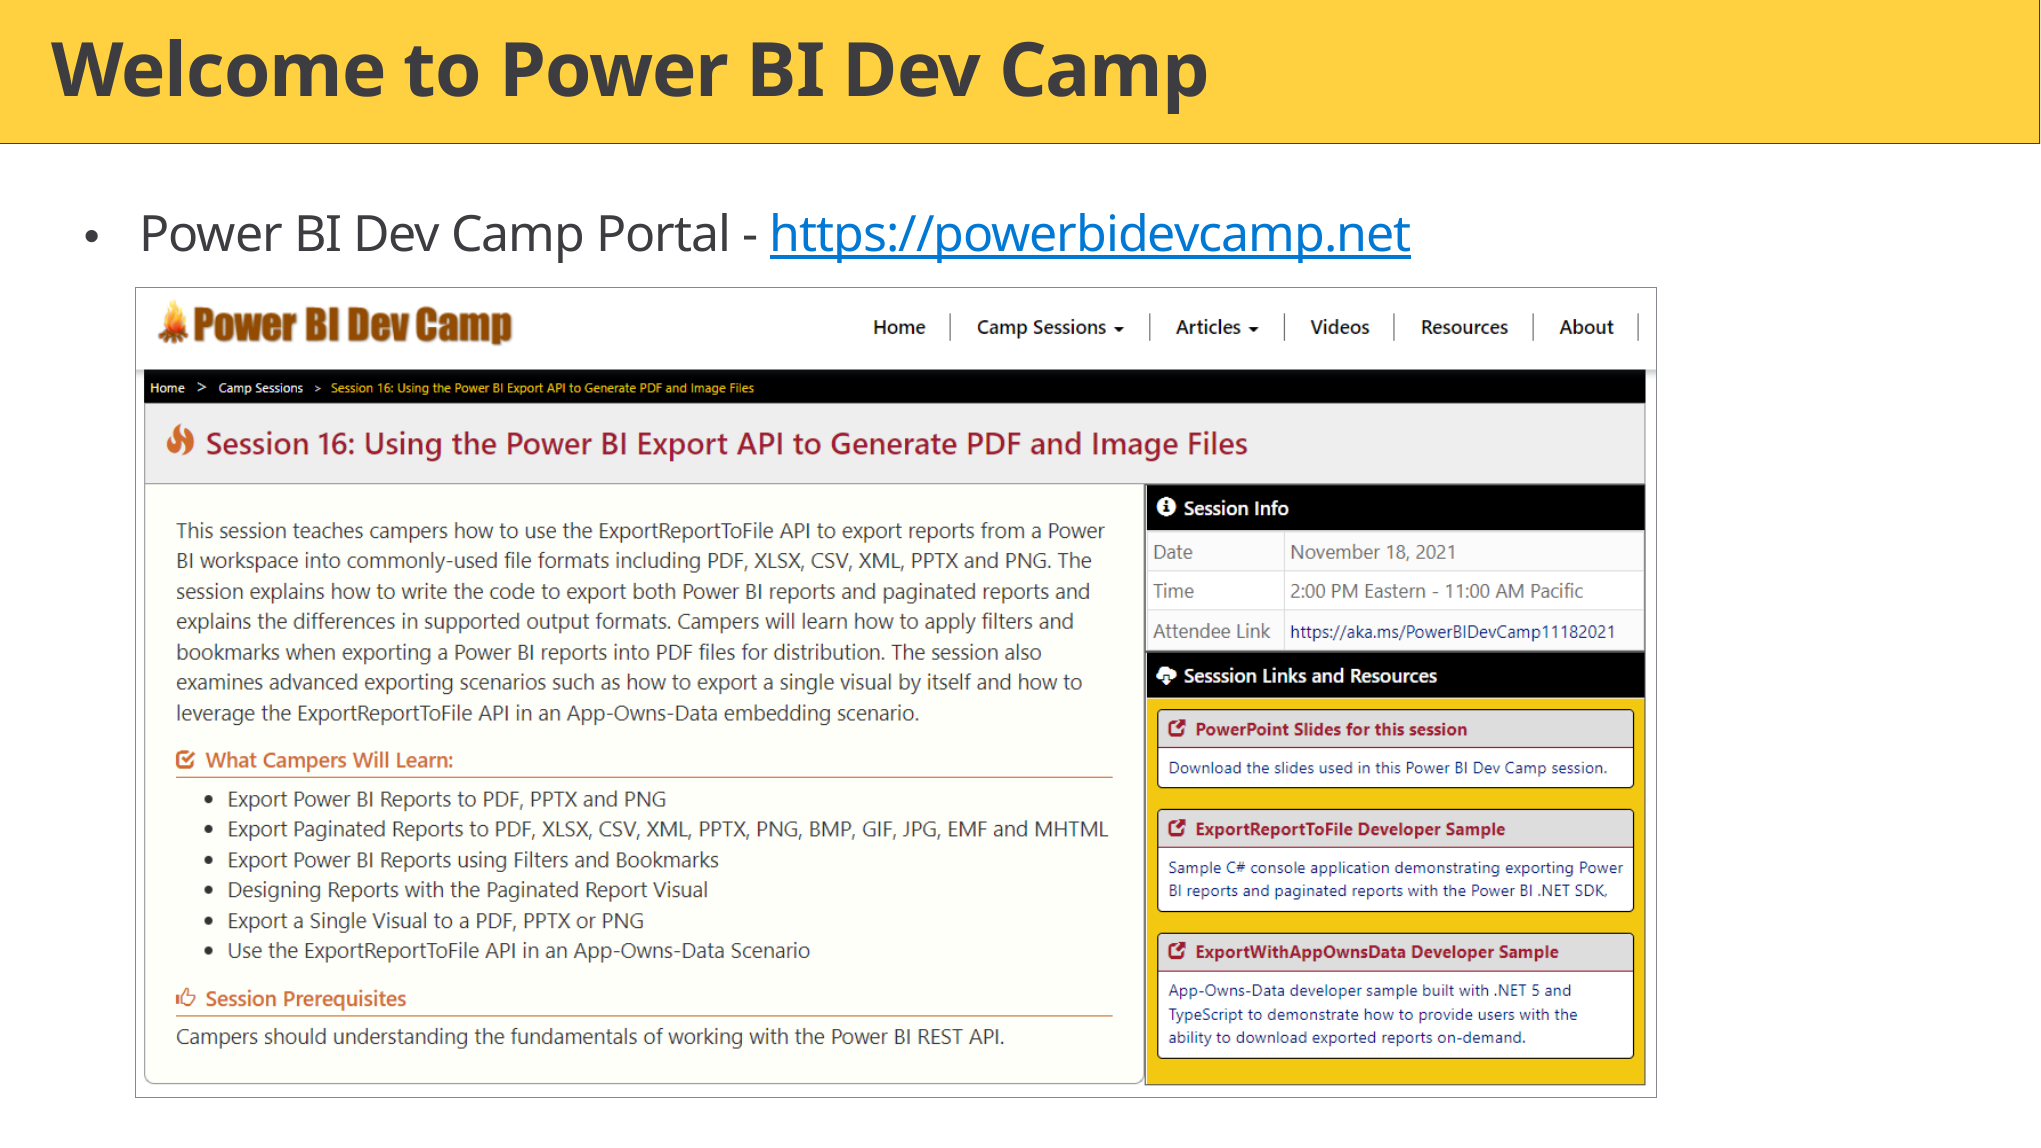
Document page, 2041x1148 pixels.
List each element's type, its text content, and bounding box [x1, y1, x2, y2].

list Power BI Dev Camp Portal - https://powerbidevcamp.net [83, 201, 1988, 469]
picture [135, 287, 1657, 1098]
title Welcome to Power BI Dev Camp [51, 31, 1988, 113]
